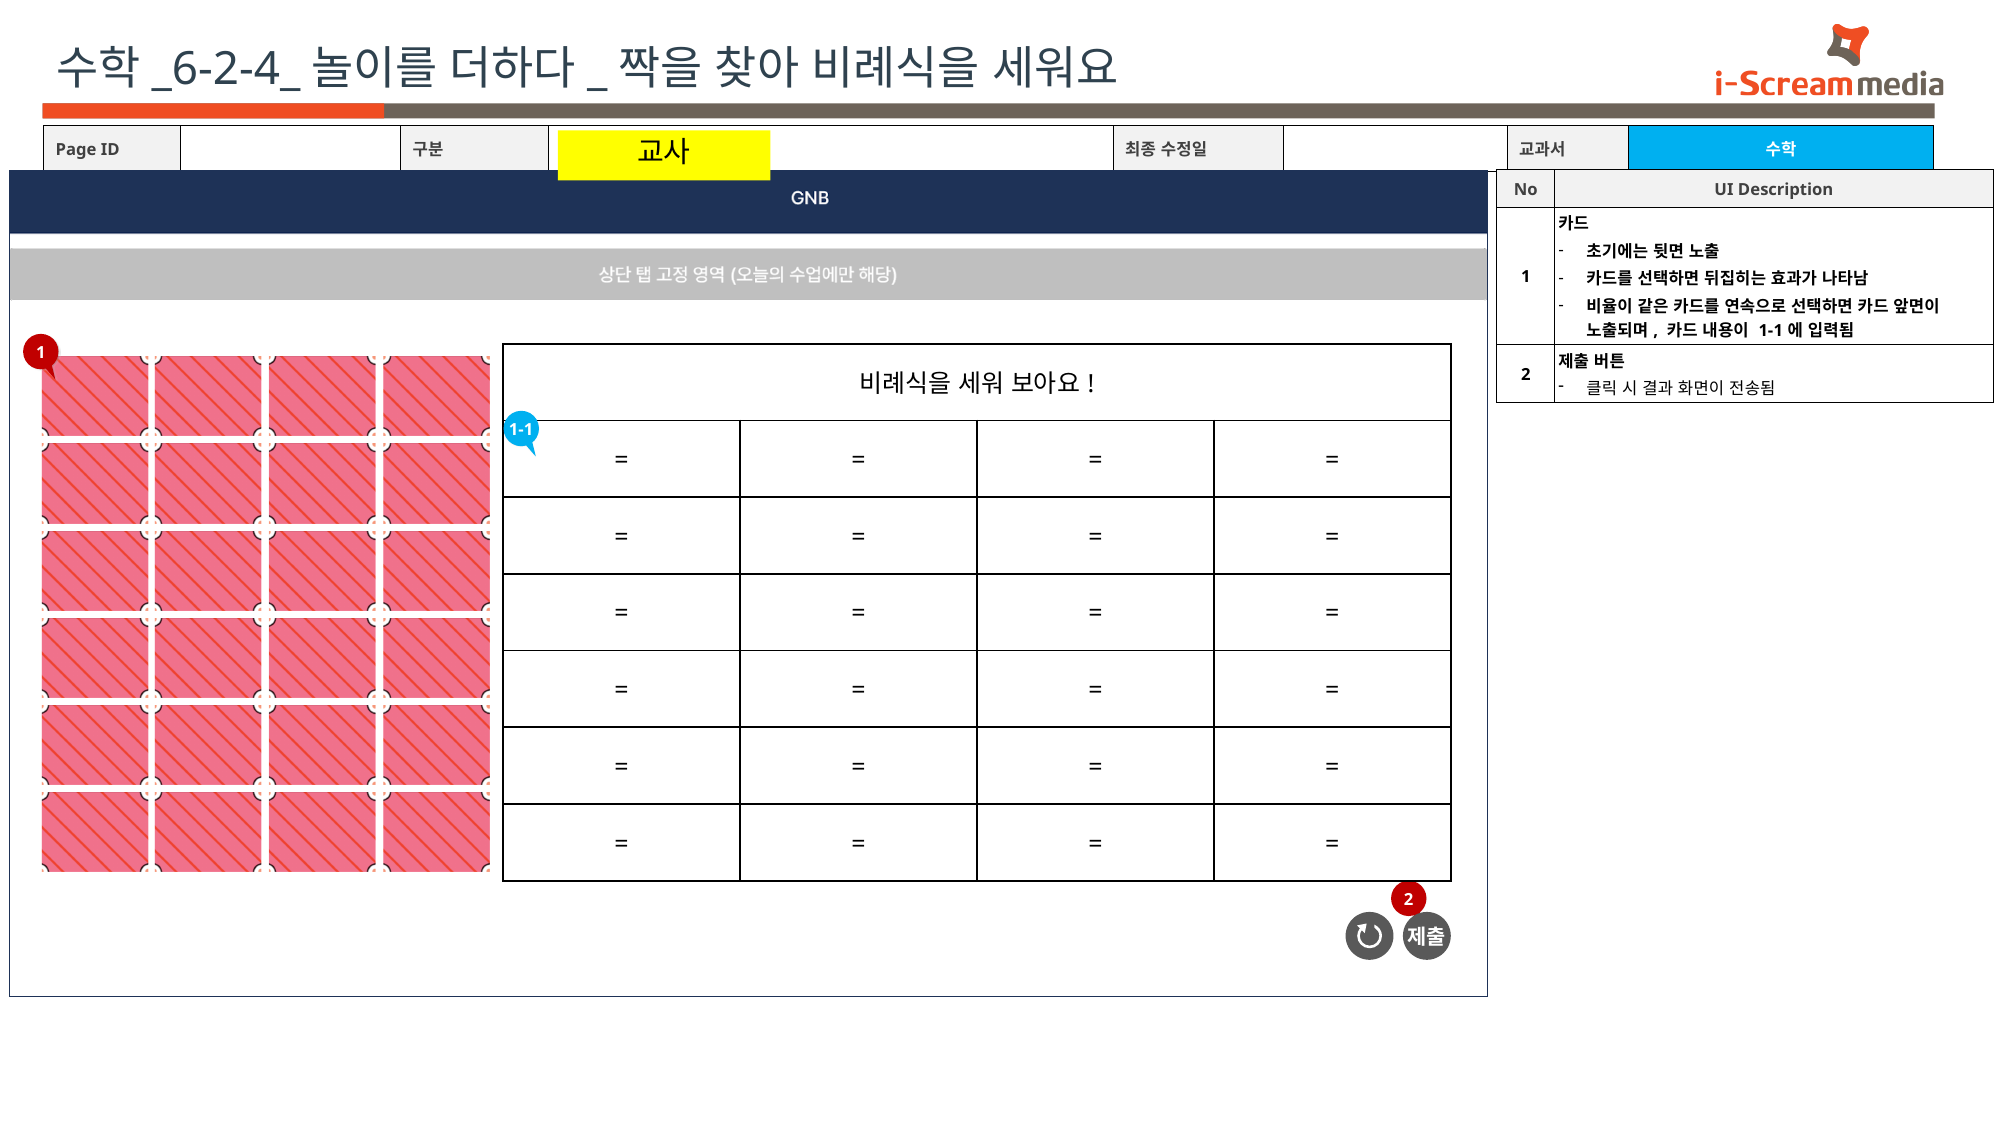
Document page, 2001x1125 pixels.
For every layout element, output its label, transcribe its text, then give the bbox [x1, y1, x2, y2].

text_box 1 [22, 332, 57, 381]
table_cell = [1215, 805, 1450, 880]
table_cell = [504, 575, 739, 650]
table_cell = [978, 651, 1213, 726]
title 수학_6-2-4_놀이를 더하다_짝을 찾아 비례식을 세워요 [41, 44, 1683, 95]
table_cell 2 [1497, 345, 1554, 402]
table_cell = [741, 805, 976, 880]
table_cell = [504, 498, 739, 573]
table_cell = [978, 498, 1213, 573]
table_cell 카드 초기에는 뒷면 노출 카드를 선택하면 뒤집히는 효과가 나타남 비율이 같은 카드를 연속으로 선택하면 카드 앞면이 노출되며, 카드 내용이 1-1에 입력됨 [1555, 208, 1993, 344]
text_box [1393, 911, 1460, 960]
table_cell = [504, 805, 739, 880]
table_cell = [504, 421, 739, 496]
table_cell = [1215, 575, 1450, 650]
table_cell = [504, 651, 739, 726]
table_cell = [1215, 498, 1450, 573]
table_cell = [741, 575, 976, 650]
text_box 교사 [557, 130, 771, 181]
table_cell = [504, 728, 739, 803]
table_cell = [1215, 651, 1450, 726]
table_cell 제출 버튼 클릭 시 결과 화면이 전송됨 [1555, 345, 1993, 402]
table_header UI Description [1555, 170, 1993, 207]
table_cell = [741, 728, 976, 803]
table_cell = [978, 728, 1213, 803]
table_cell = [1215, 728, 1450, 803]
picture [10, 171, 1487, 996]
table_cell = [741, 421, 976, 496]
table_cell = [1215, 421, 1450, 496]
table_cell = [741, 498, 976, 573]
picture [1715, 23, 1944, 96]
text_box 2 [1390, 882, 1428, 911]
table_cell = [978, 575, 1213, 650]
table_header 비례식을 세워 보아요! [504, 345, 1450, 420]
table_header No [1497, 170, 1554, 207]
table_cell = [978, 805, 1213, 880]
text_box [1345, 911, 1393, 960]
text_box 1-1 [502, 409, 541, 458]
table_cell = [978, 421, 1213, 496]
table_cell 1 [1497, 208, 1554, 344]
table_cell = [741, 651, 976, 726]
